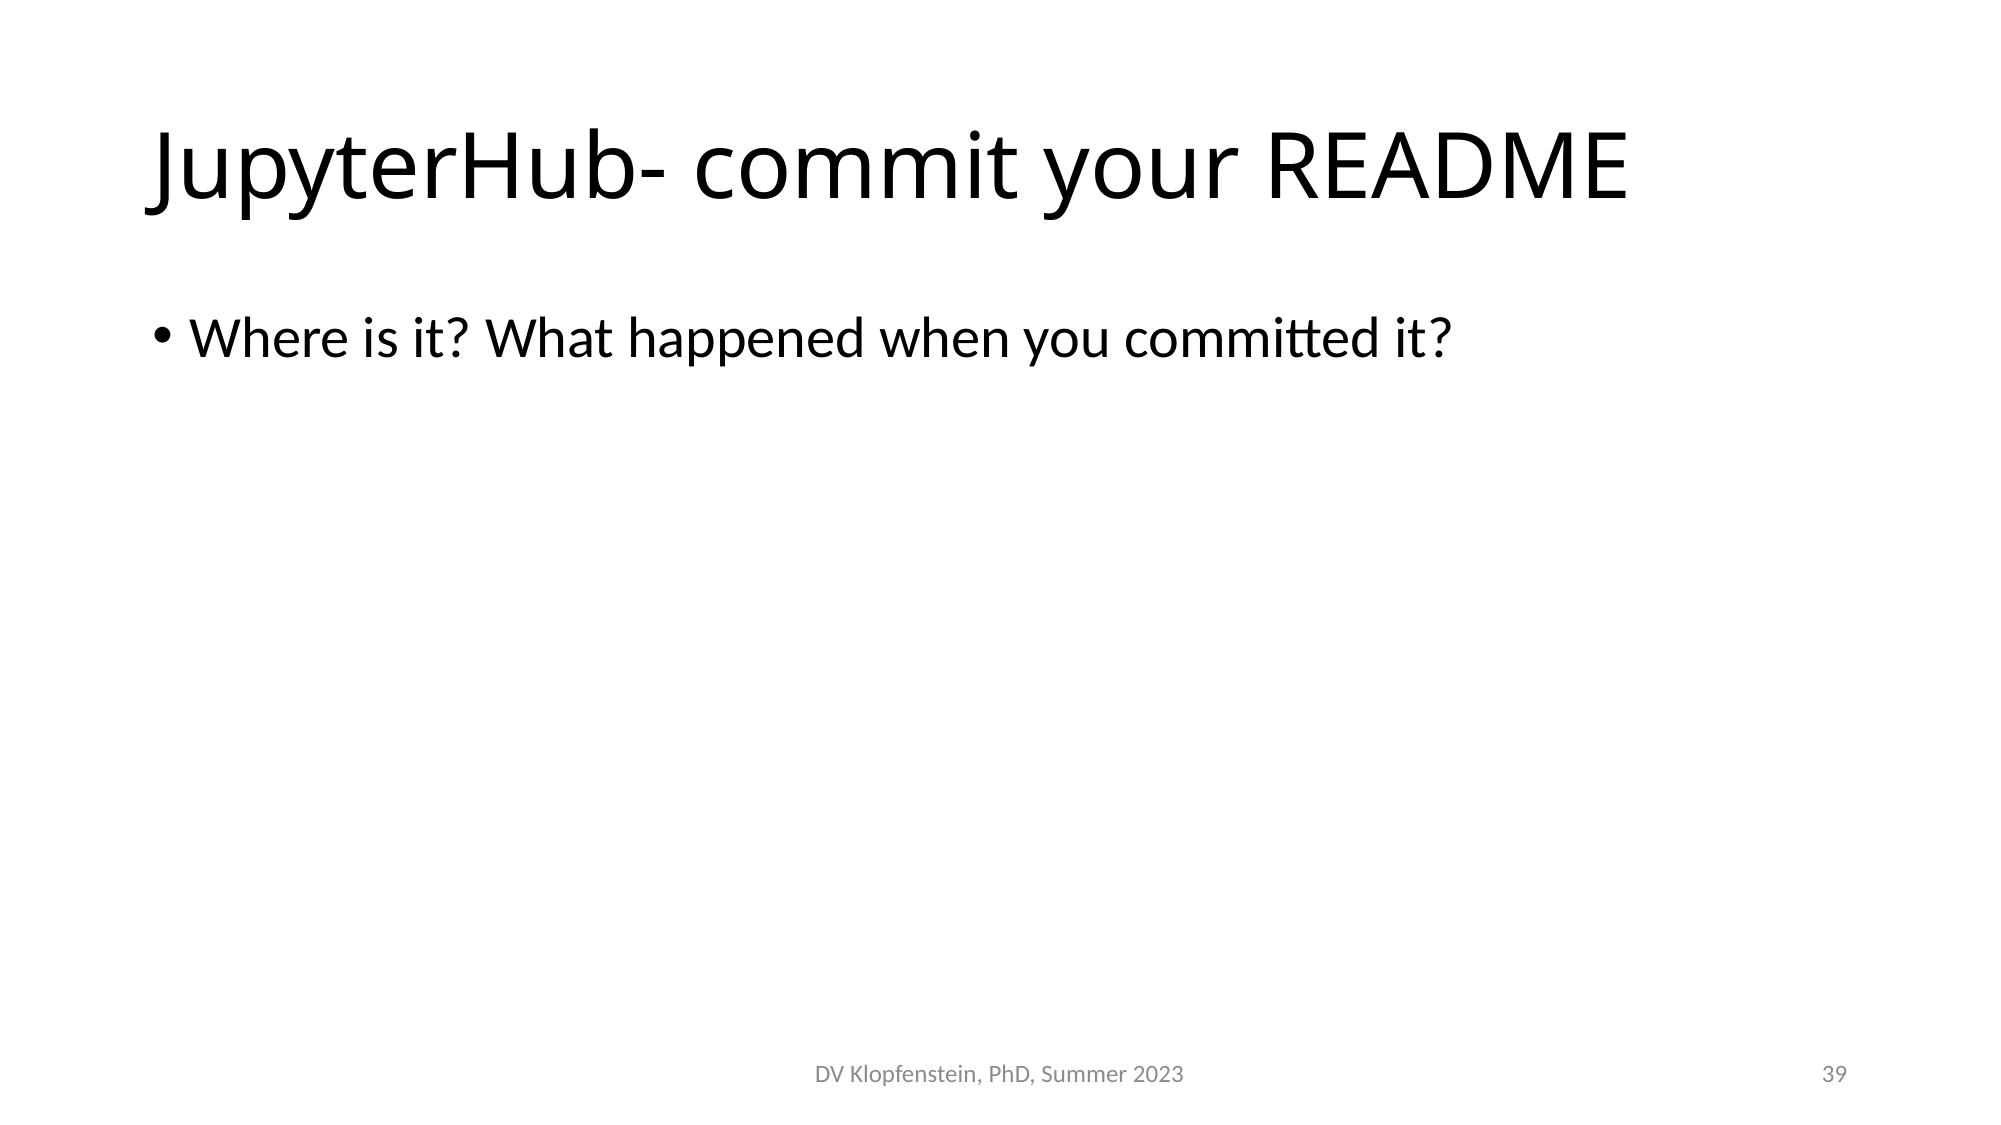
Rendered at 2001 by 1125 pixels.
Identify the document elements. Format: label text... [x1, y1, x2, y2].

slide_number 39 [1412, 1042, 1863, 1103]
footer DV Klopfenstein, PhD, Summer 2023 [662, 1042, 1338, 1103]
title JupyterHub- commit your README [137, 59, 1863, 278]
list Where is it? What happened when you committed it? [137, 299, 1863, 1014]
